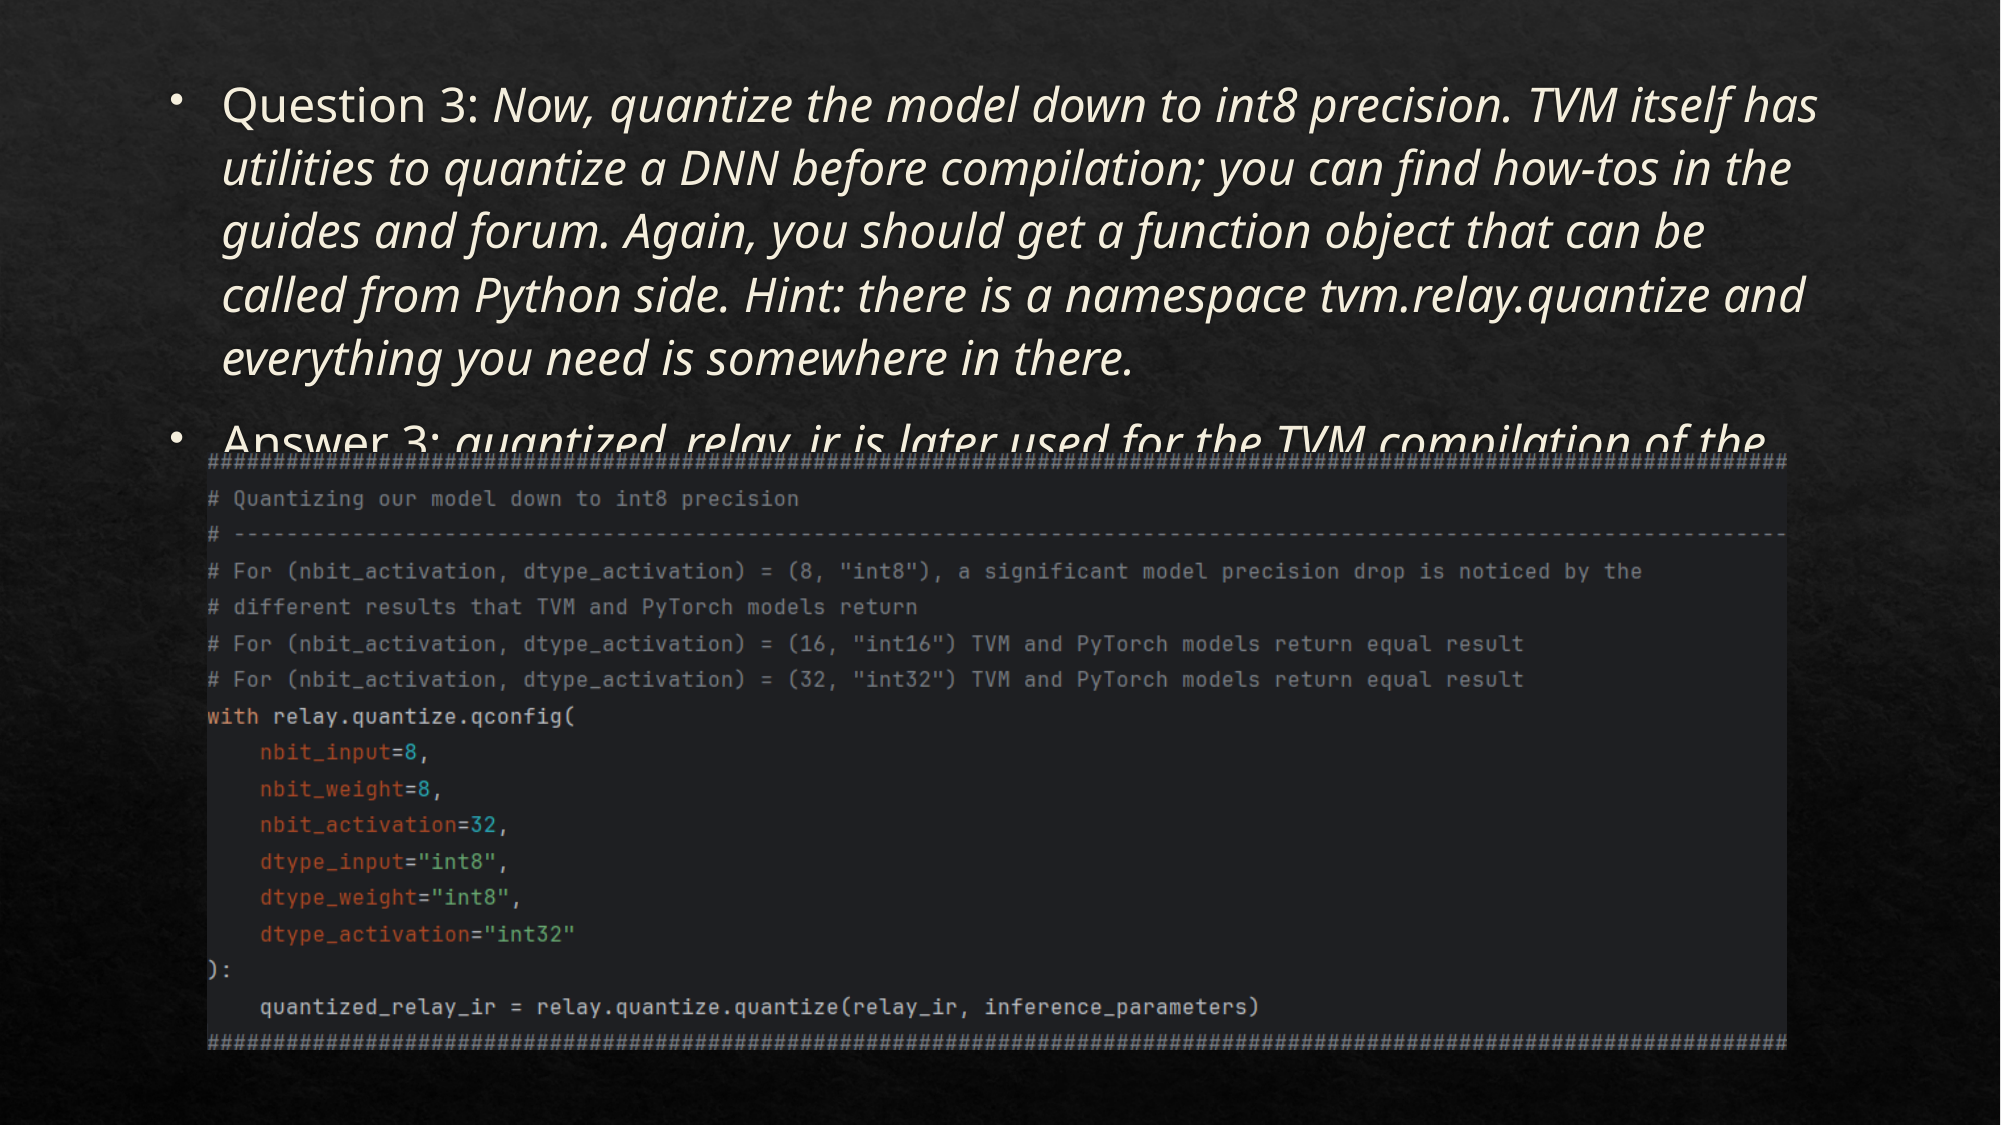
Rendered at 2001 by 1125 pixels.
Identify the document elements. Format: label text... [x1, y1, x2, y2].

list Question 3: Now, quantize the model down to int8 precision. TVM itself has utilities to quantize a DNN before compilation; you can find how-tos in the guides and forum. Again, you should get a function object that can be called from Python side. Hint: there is a namespace tvm.relay.quantize and everything you need is somewhere in there. Answer 3: quantized_relay_ir is later used for the TVM compilation of the model. [149, 61, 1849, 1107]
picture [206, 452, 1787, 1050]
